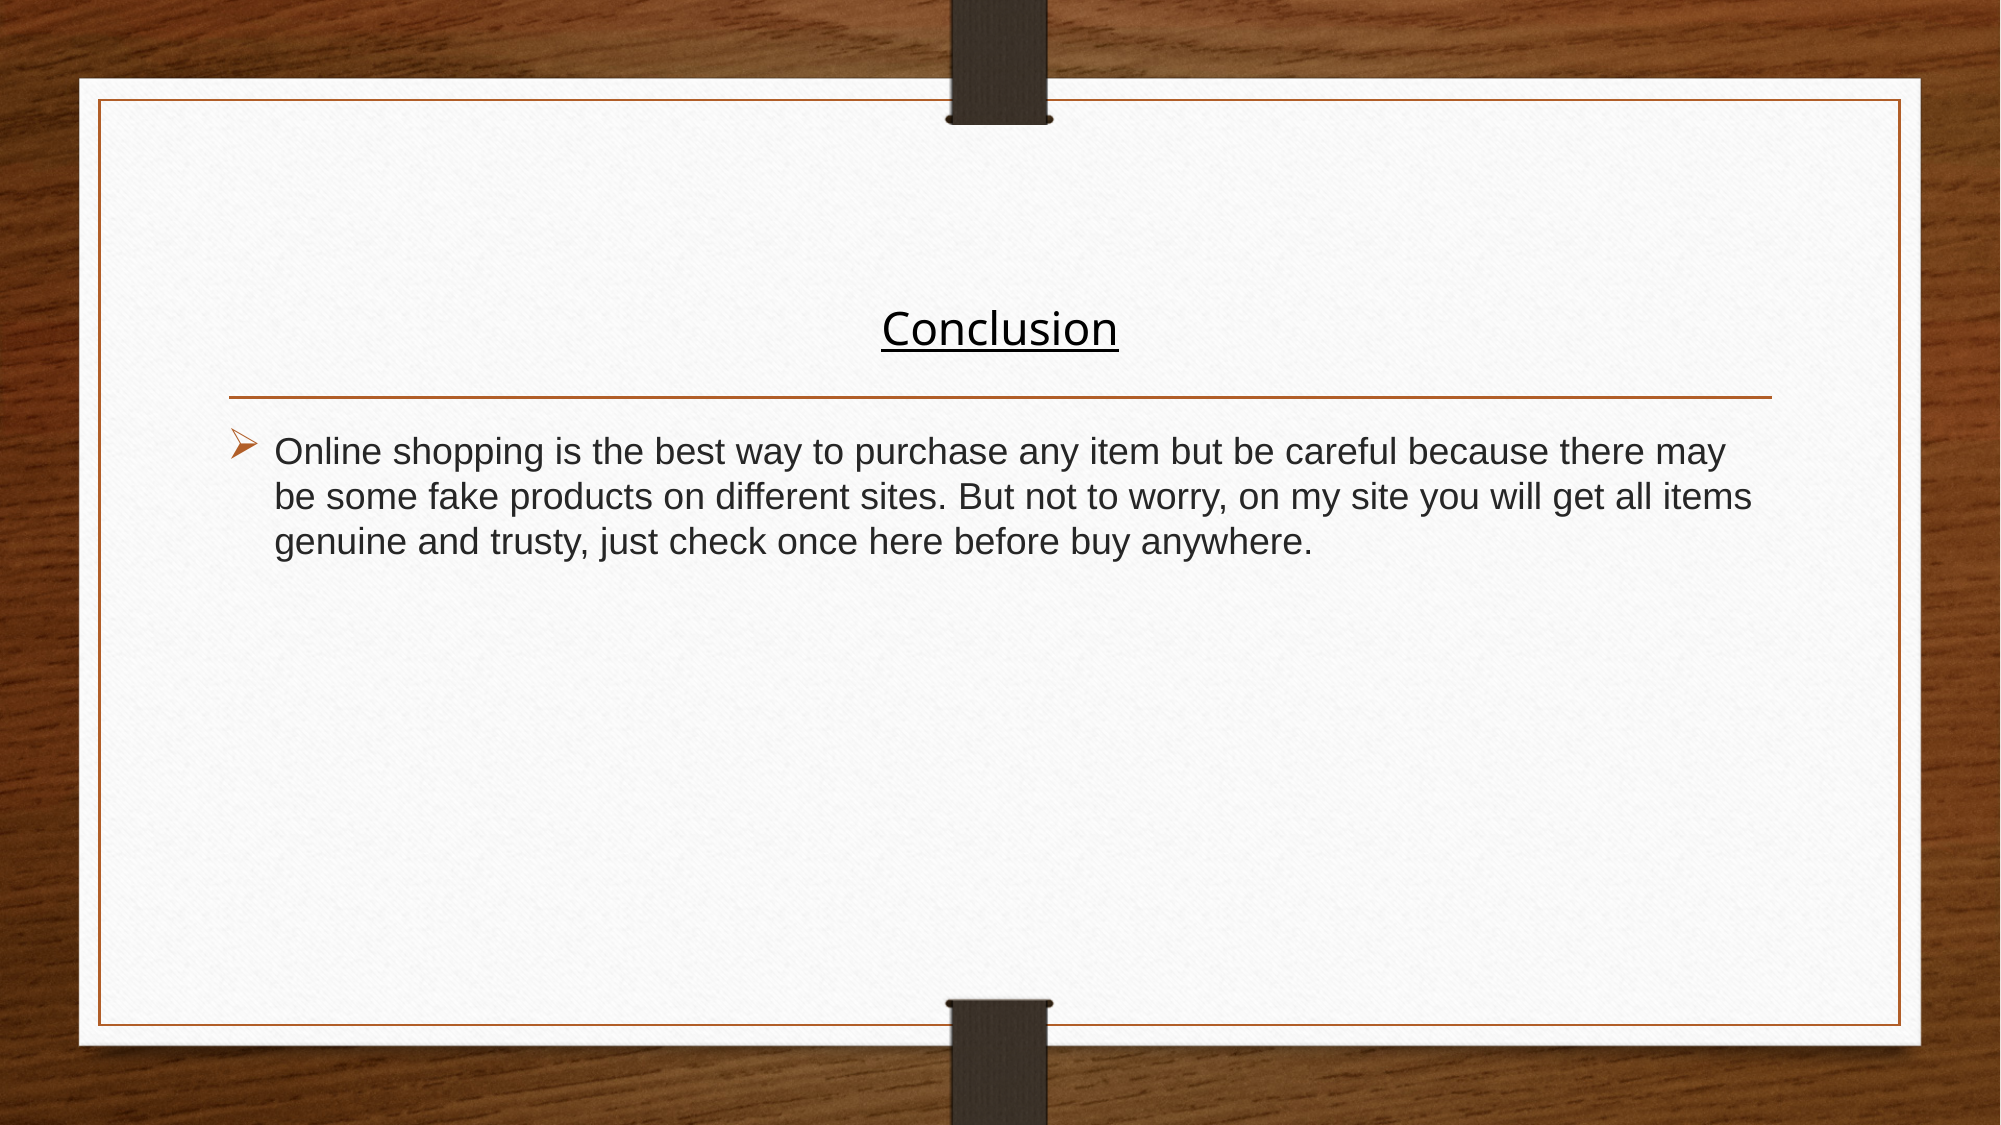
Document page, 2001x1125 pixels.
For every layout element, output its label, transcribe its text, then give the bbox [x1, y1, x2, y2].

title Conclusion [212, 291, 1788, 418]
list Online shopping is the best way to purchase any item but be careful because there may be some fake products on different sites. But not to worry, on my site you will get all items genuine and trusty, just check once here before buy anywhere. [212, 419, 1788, 964]
picture [101, 0, 2001, 1125]
picture [0, 0, 948, 1125]
